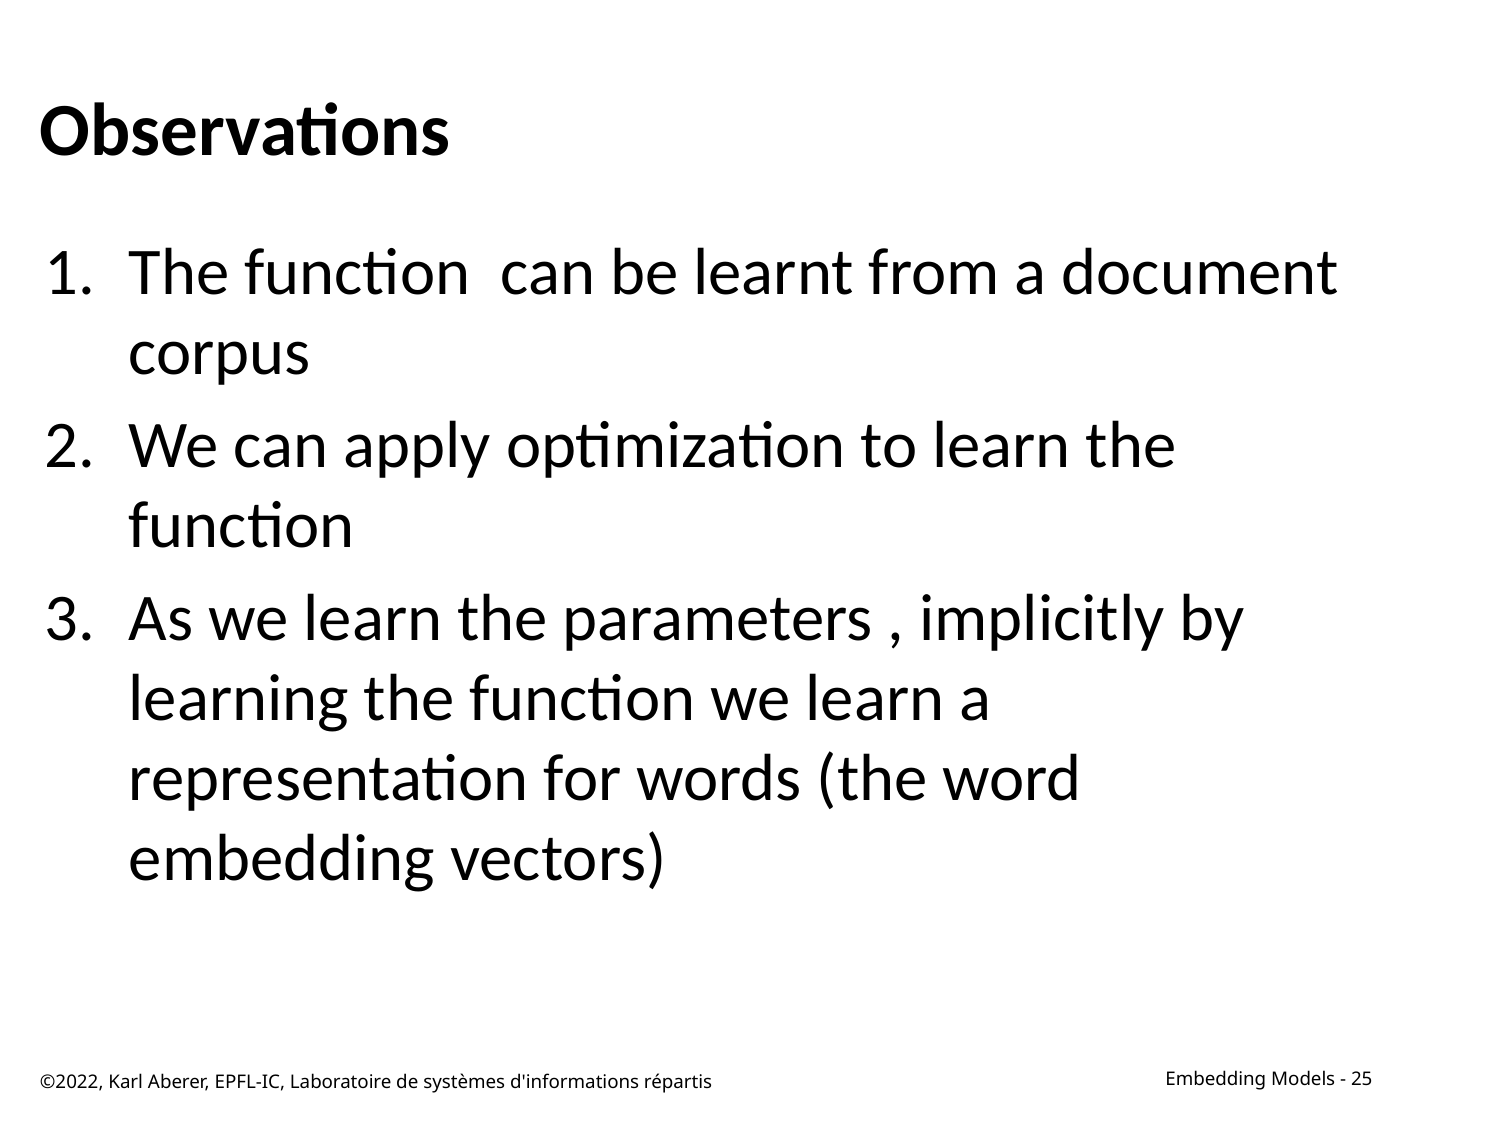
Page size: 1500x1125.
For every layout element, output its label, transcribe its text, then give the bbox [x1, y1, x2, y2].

title Observations [24, 49, 1388, 201]
footer ©2022, Karl Aberer, EPFL-IC, Laboratoire de systèmes d'informations répartis [24, 1062, 988, 1101]
